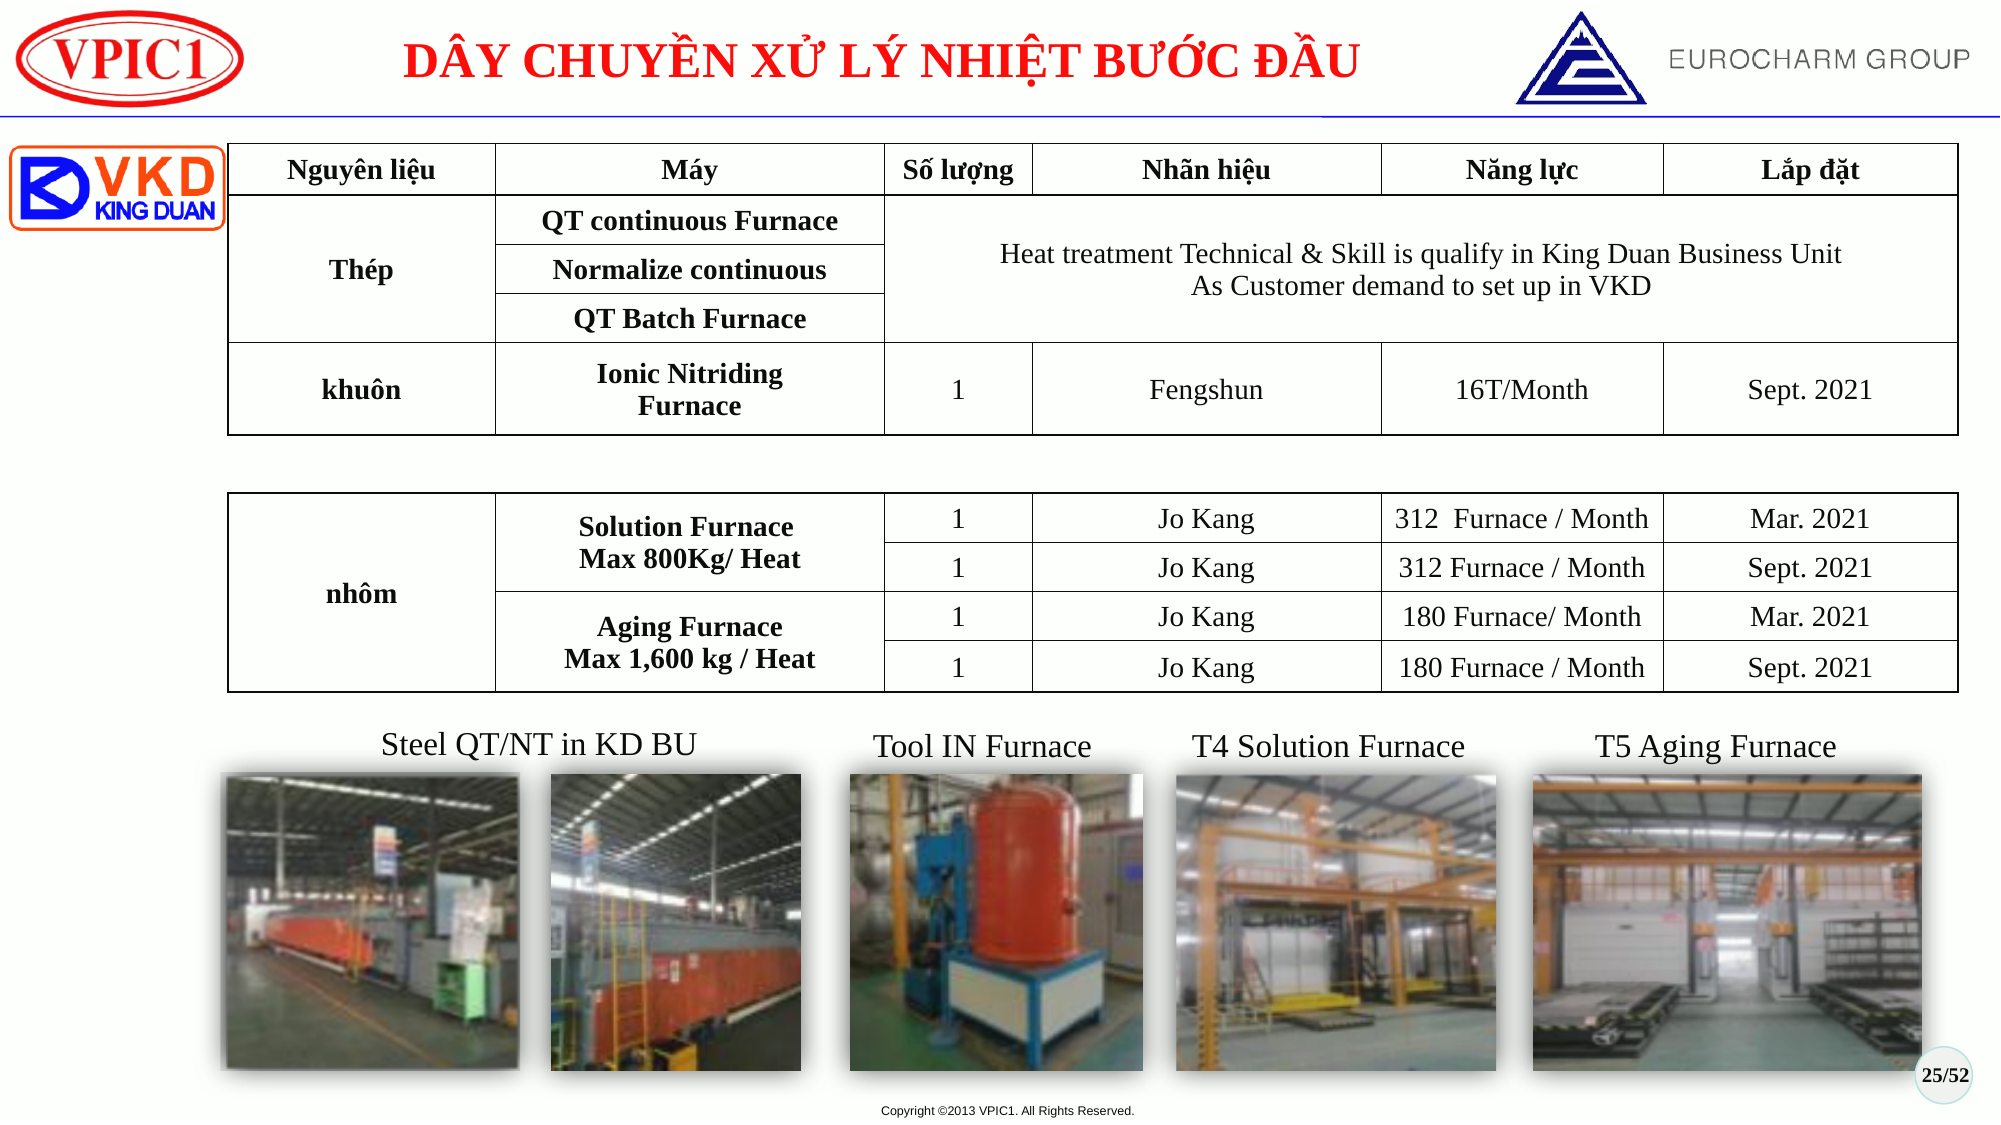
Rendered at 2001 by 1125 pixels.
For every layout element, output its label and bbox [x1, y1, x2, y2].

picture [1532, 774, 1922, 1071]
picture [550, 774, 801, 1071]
picture [220, 772, 521, 1071]
text_box [0, 3, 2000, 1122]
picture [850, 774, 1143, 1071]
picture [1176, 774, 1497, 1071]
picture [7, 143, 227, 232]
text_box [1903, 1046, 1989, 1105]
